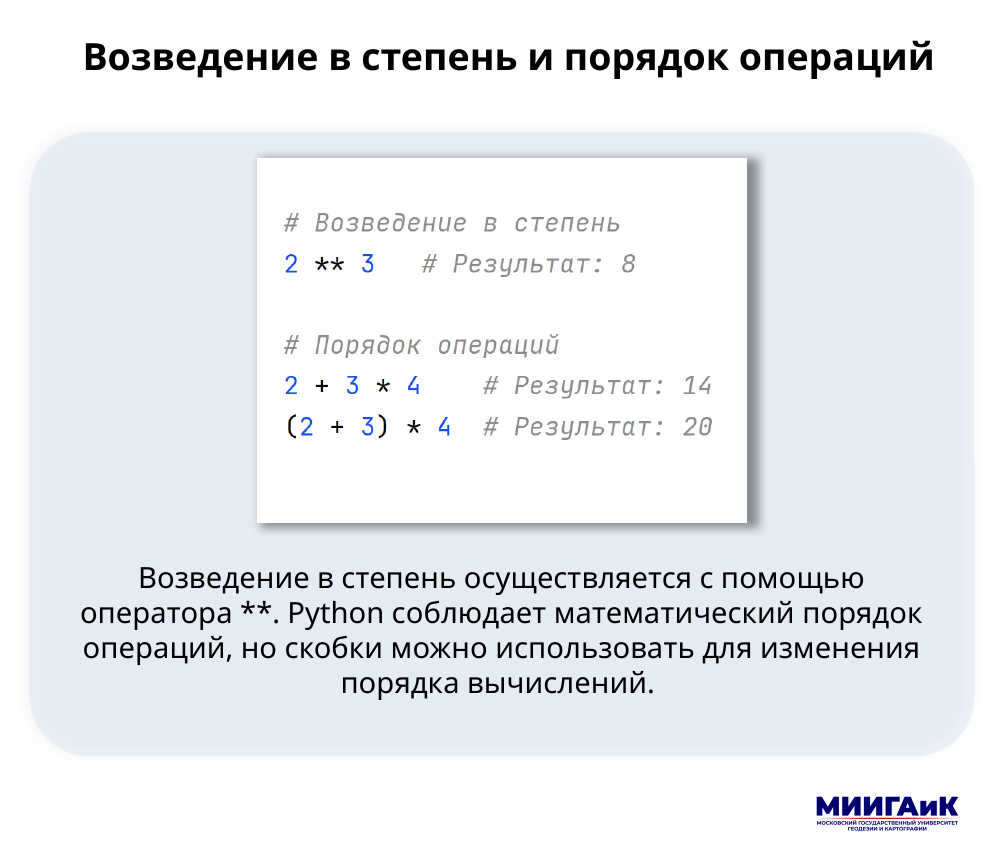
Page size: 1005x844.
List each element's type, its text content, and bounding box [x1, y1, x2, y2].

list Возведение в степень осуществляется с помощью оператора **. Python соблюдает математический порядок операций, но скобки можно использовать для изменения порядка вычислений. [45, 532, 958, 727]
list Возведение в степень и порядок операций [29, 16, 975, 95]
picture [44, 158, 959, 523]
picture [811, 791, 964, 837]
